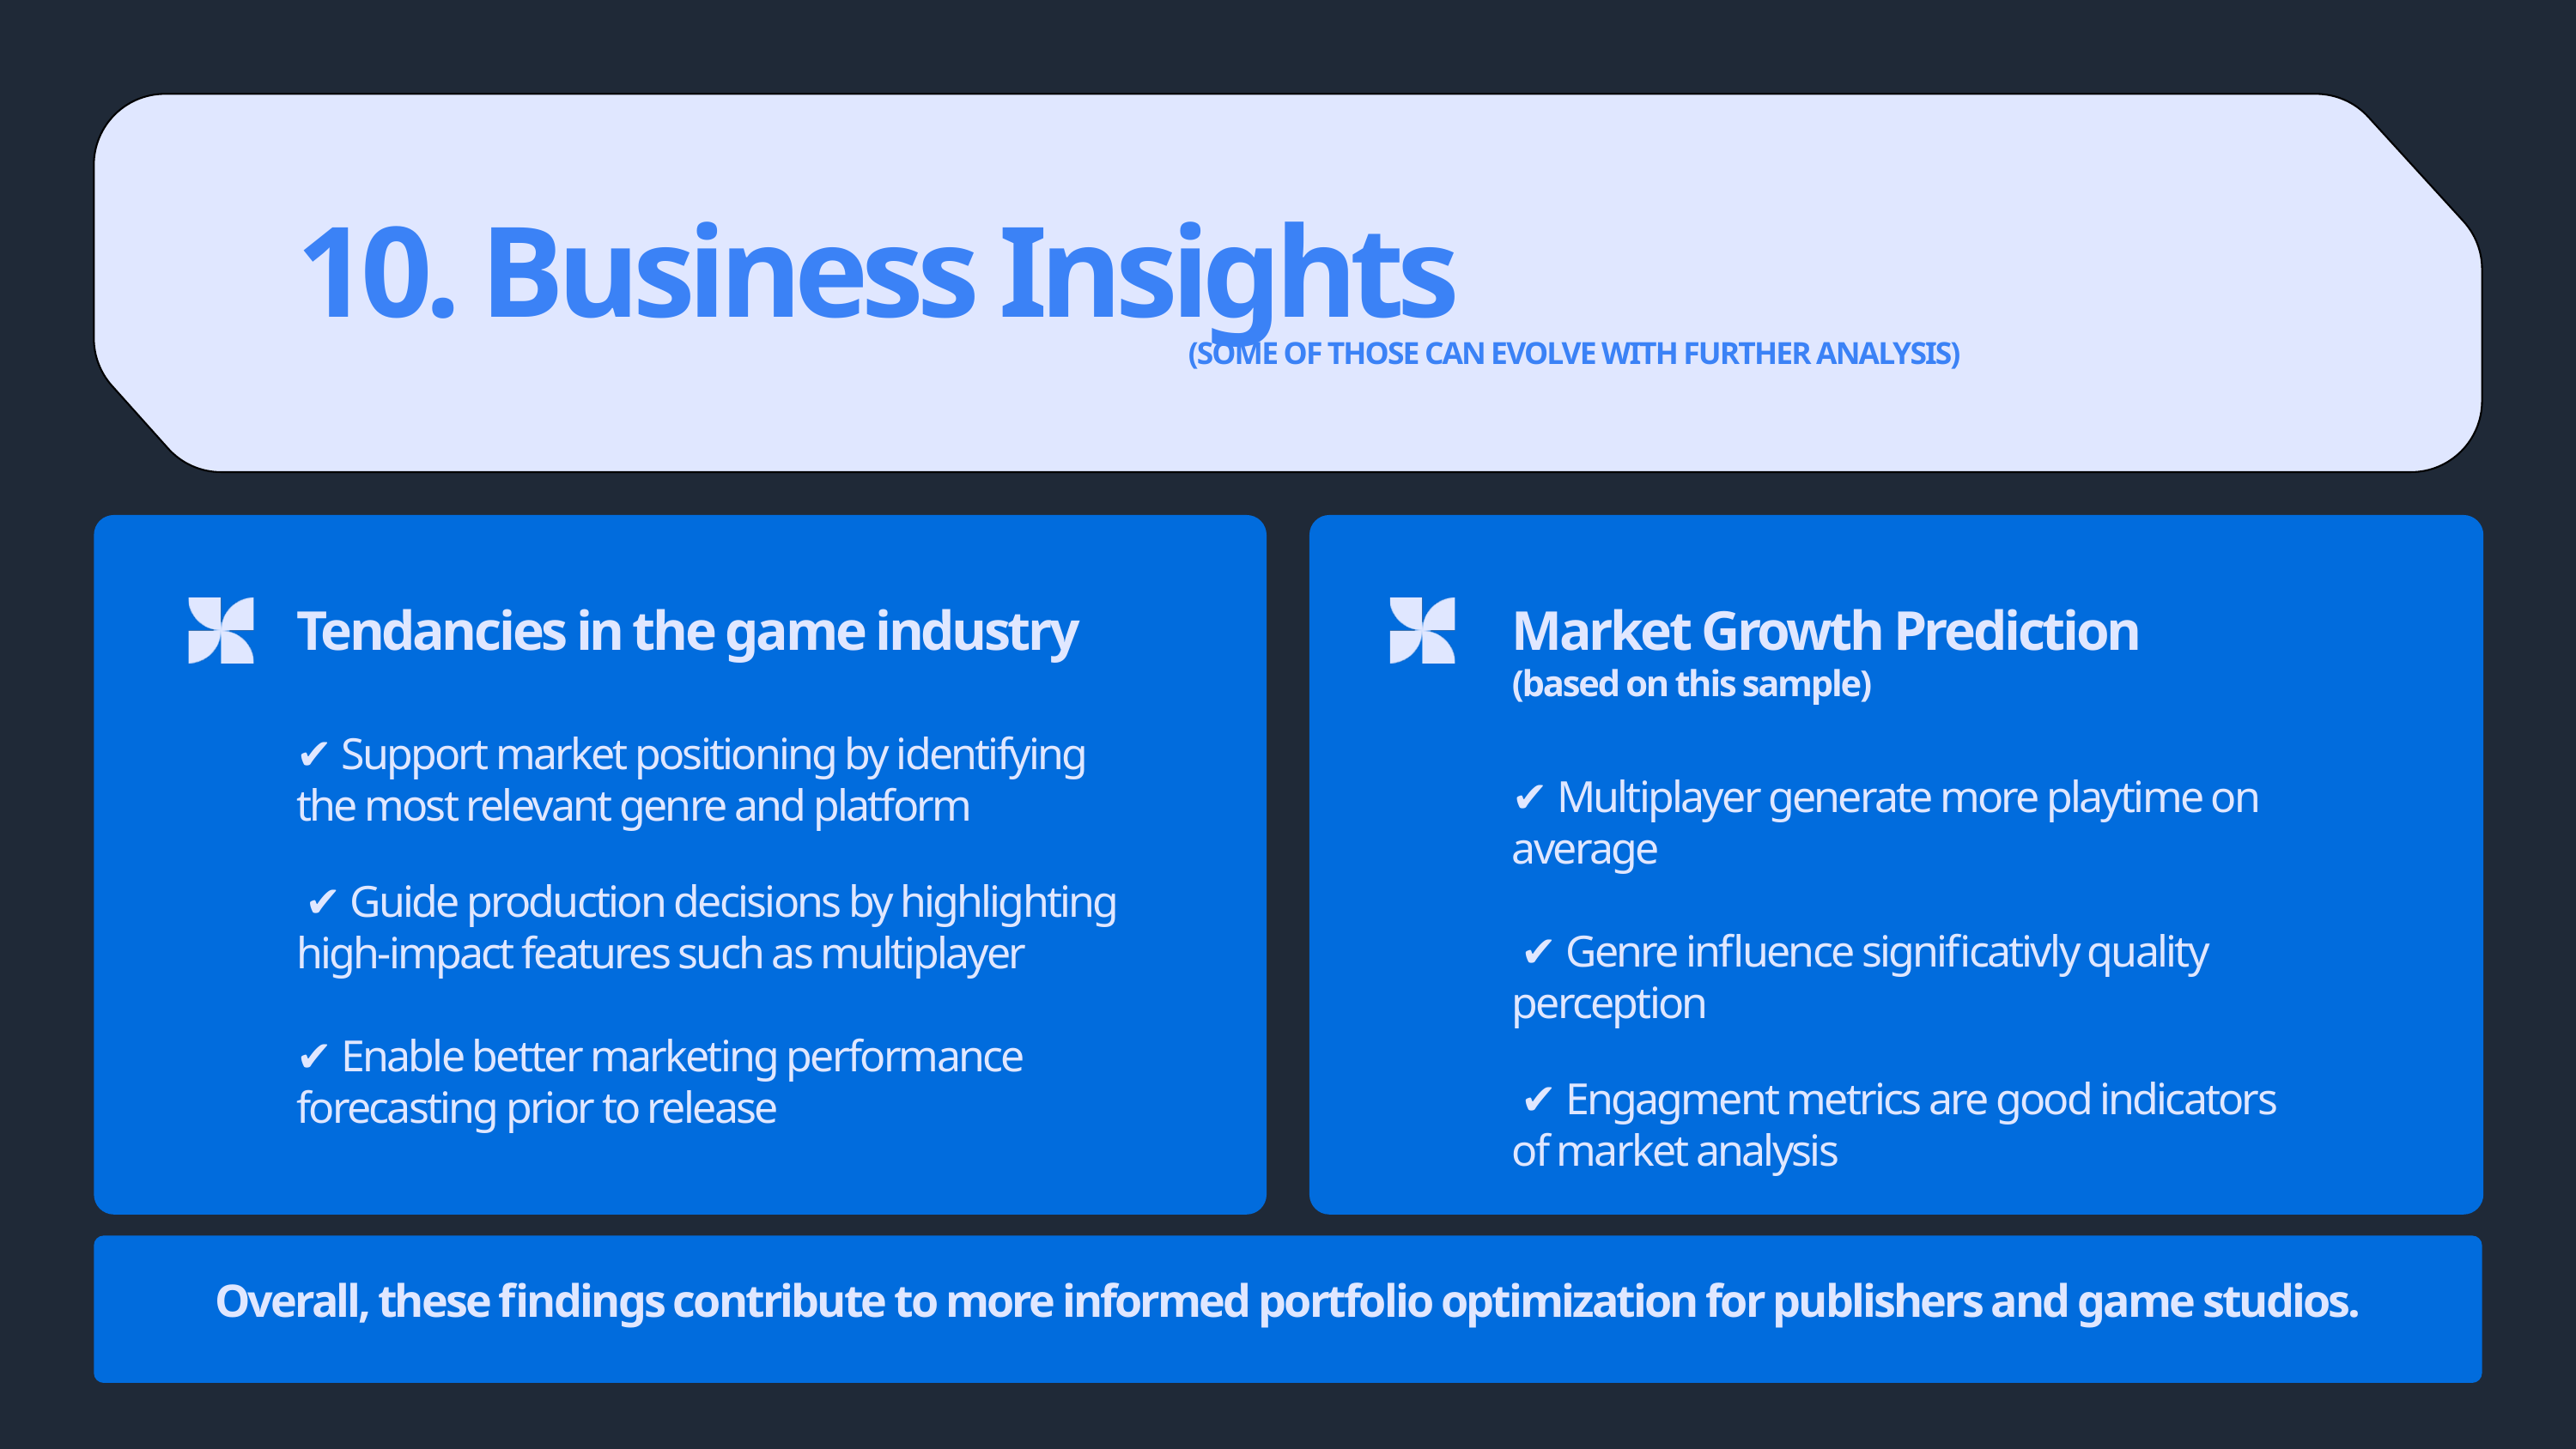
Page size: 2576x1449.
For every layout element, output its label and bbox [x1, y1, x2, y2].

text_box [296, 597, 1146, 1234]
text_box [94, 94, 2482, 473]
text_box [94, 514, 1267, 1215]
text_box [1309, 514, 2484, 1215]
text_box [1511, 597, 2280, 1215]
text_box [94, 1235, 2482, 1384]
